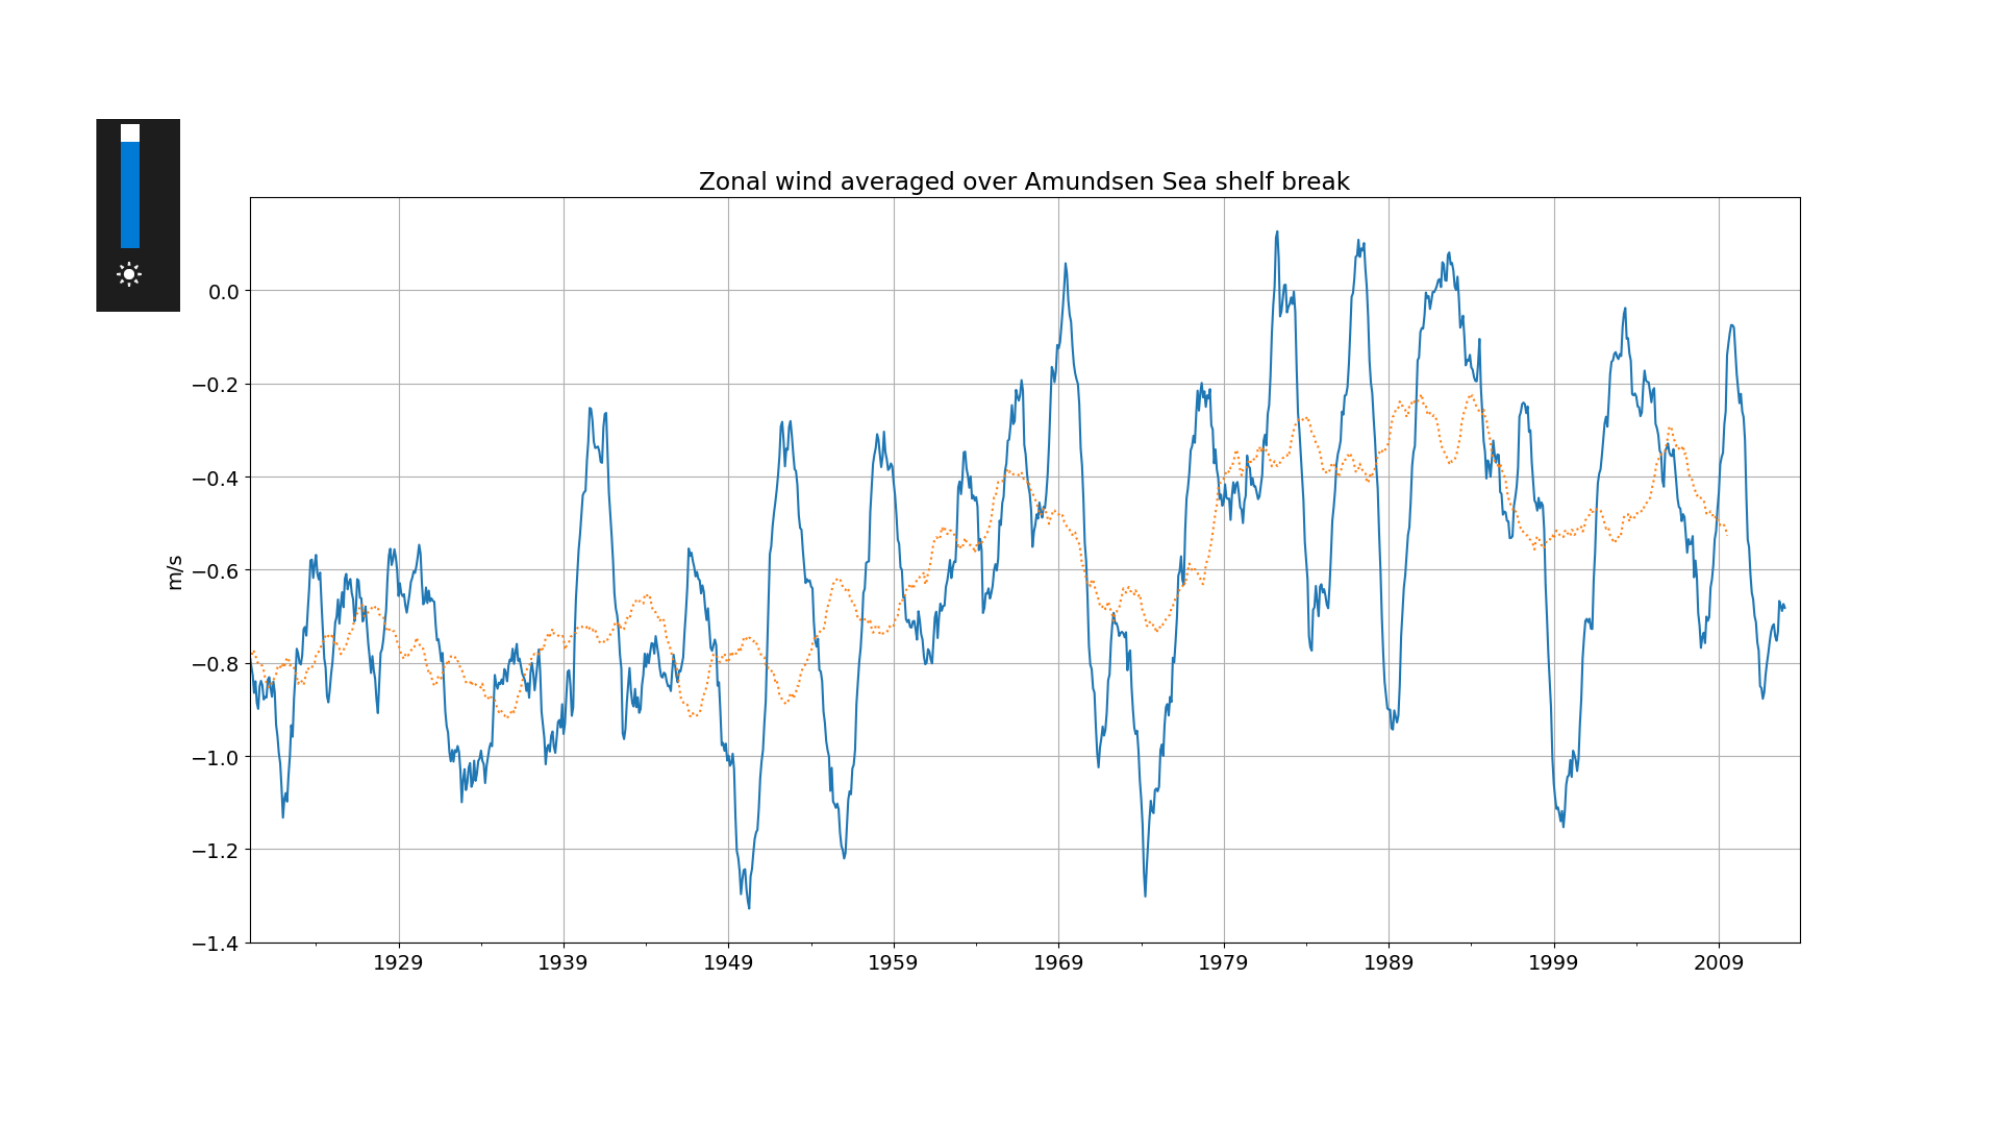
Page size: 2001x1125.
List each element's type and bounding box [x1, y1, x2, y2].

picture [96, 119, 1834, 1011]
